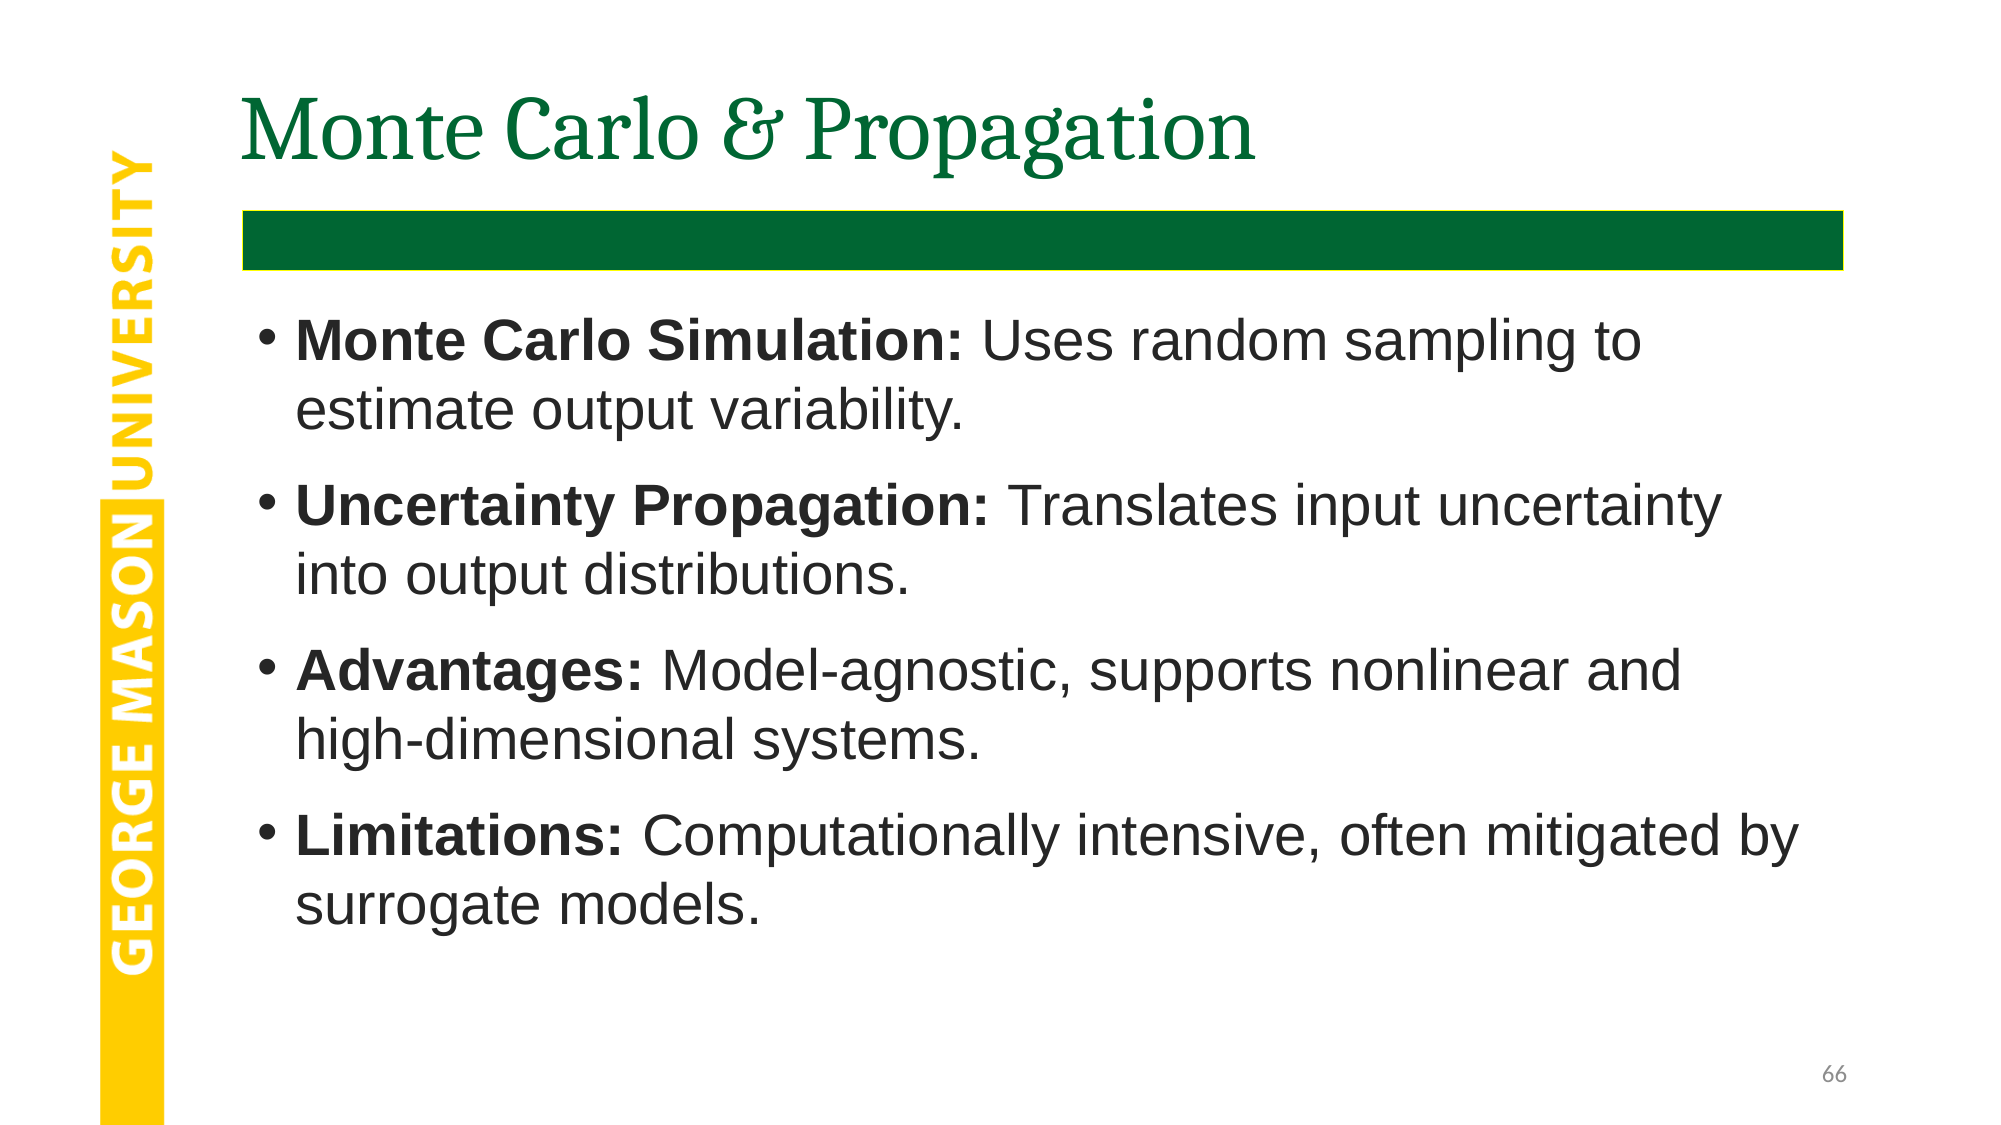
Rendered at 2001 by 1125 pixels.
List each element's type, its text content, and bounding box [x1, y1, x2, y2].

list Monte Carlo Simulation: Uses random sampling to estimate output variability. Uncertainty Propagation: Translates input uncertainty into output distributions. Advantages: Model-agnostic, supports nonlinear and high-dimensional systems. Limitations: Computationally intensive, often mitigated by surrogate models. [242, 294, 1844, 1014]
title Monte Carlo & Propagation [224, 44, 1863, 187]
picture [74, 115, 188, 1125]
slide_number 66 [1412, 1042, 1863, 1103]
